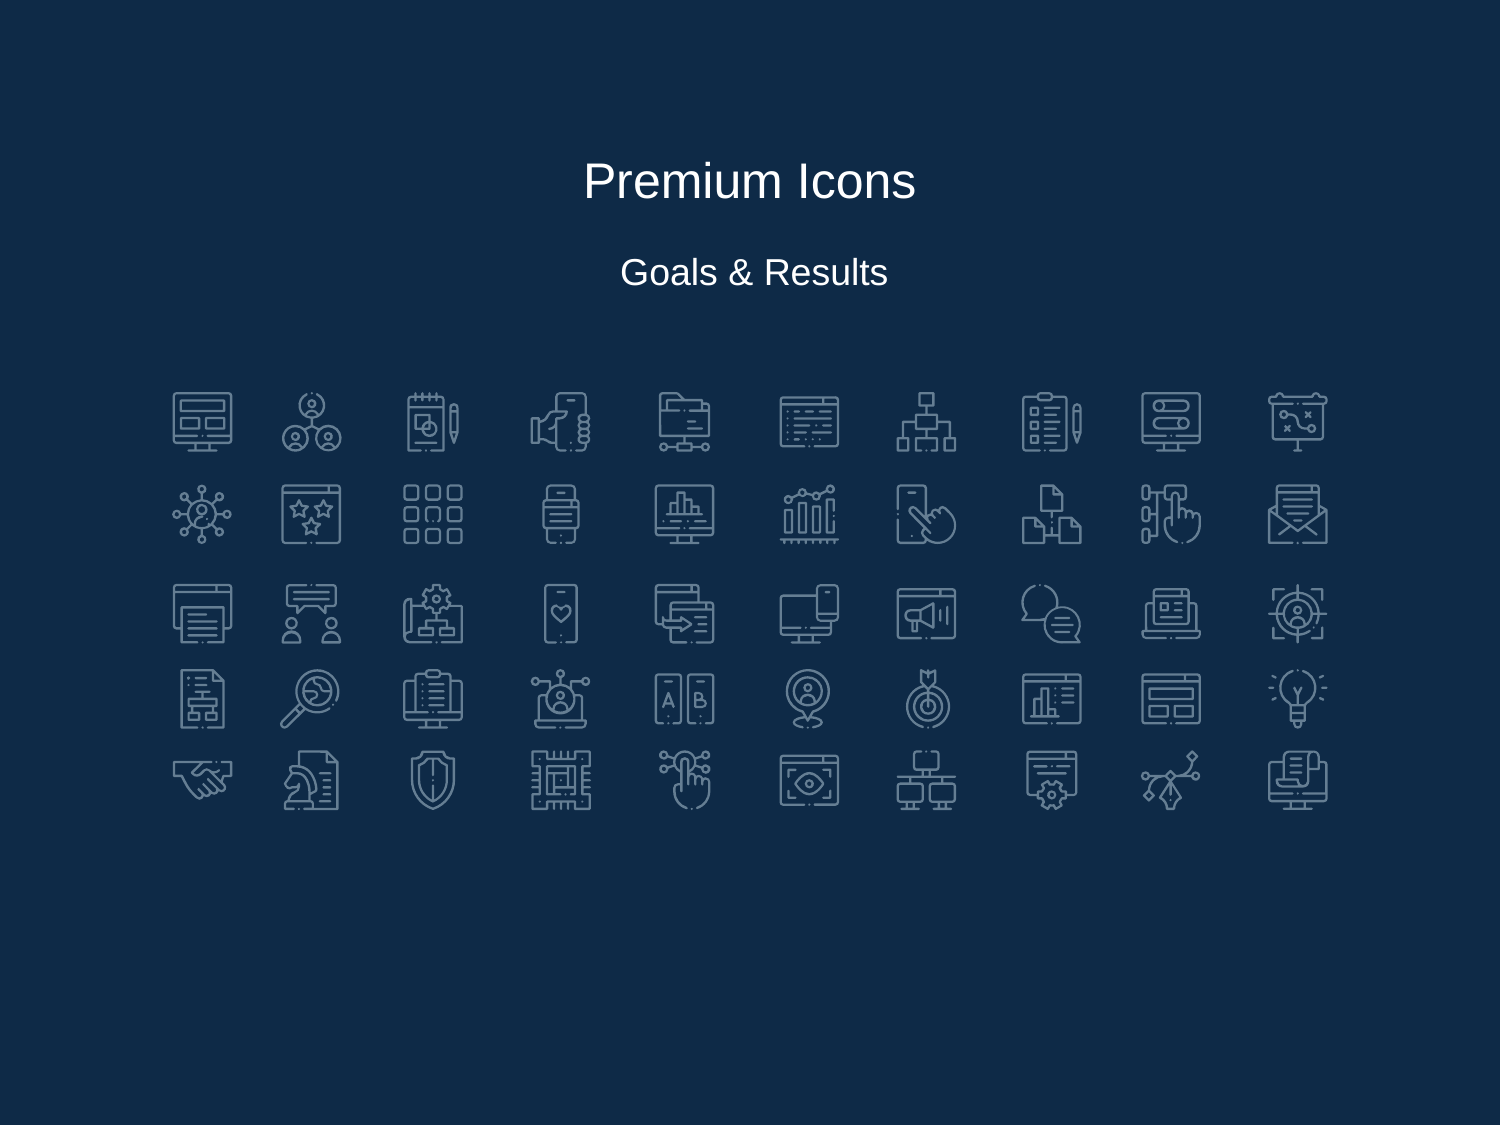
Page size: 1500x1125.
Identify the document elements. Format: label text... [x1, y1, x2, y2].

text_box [171, 484, 234, 545]
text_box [172, 760, 233, 800]
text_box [283, 750, 339, 811]
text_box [1267, 668, 1328, 730]
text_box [281, 484, 342, 545]
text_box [1267, 750, 1328, 811]
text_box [180, 668, 225, 730]
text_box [172, 583, 233, 644]
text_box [1021, 673, 1082, 725]
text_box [1141, 587, 1202, 640]
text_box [1267, 484, 1328, 545]
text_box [1021, 391, 1082, 452]
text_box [1267, 391, 1328, 452]
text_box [1016, 583, 1087, 644]
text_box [530, 391, 592, 452]
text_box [542, 484, 580, 545]
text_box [1267, 583, 1329, 644]
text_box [654, 673, 715, 725]
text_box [403, 484, 464, 545]
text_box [654, 484, 715, 545]
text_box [1141, 484, 1202, 545]
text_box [172, 391, 233, 452]
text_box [654, 583, 715, 644]
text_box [902, 668, 951, 730]
title Premium Icons [171, 133, 1328, 239]
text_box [896, 587, 957, 640]
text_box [658, 391, 711, 452]
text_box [281, 583, 342, 644]
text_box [657, 750, 712, 811]
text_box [1025, 750, 1078, 811]
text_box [402, 668, 464, 729]
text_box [543, 583, 579, 644]
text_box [402, 583, 464, 644]
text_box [896, 750, 957, 811]
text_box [407, 391, 459, 452]
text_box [779, 395, 840, 448]
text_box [1141, 391, 1202, 452]
title Goals & Results [176, 233, 1333, 302]
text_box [1141, 673, 1202, 725]
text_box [1140, 750, 1202, 811]
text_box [279, 391, 344, 452]
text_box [1021, 484, 1082, 545]
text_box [778, 484, 840, 545]
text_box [779, 754, 840, 807]
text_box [410, 750, 456, 811]
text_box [530, 668, 592, 730]
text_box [779, 583, 840, 644]
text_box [782, 668, 837, 730]
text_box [896, 391, 957, 452]
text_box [896, 484, 957, 545]
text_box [277, 668, 345, 730]
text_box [530, 750, 592, 811]
